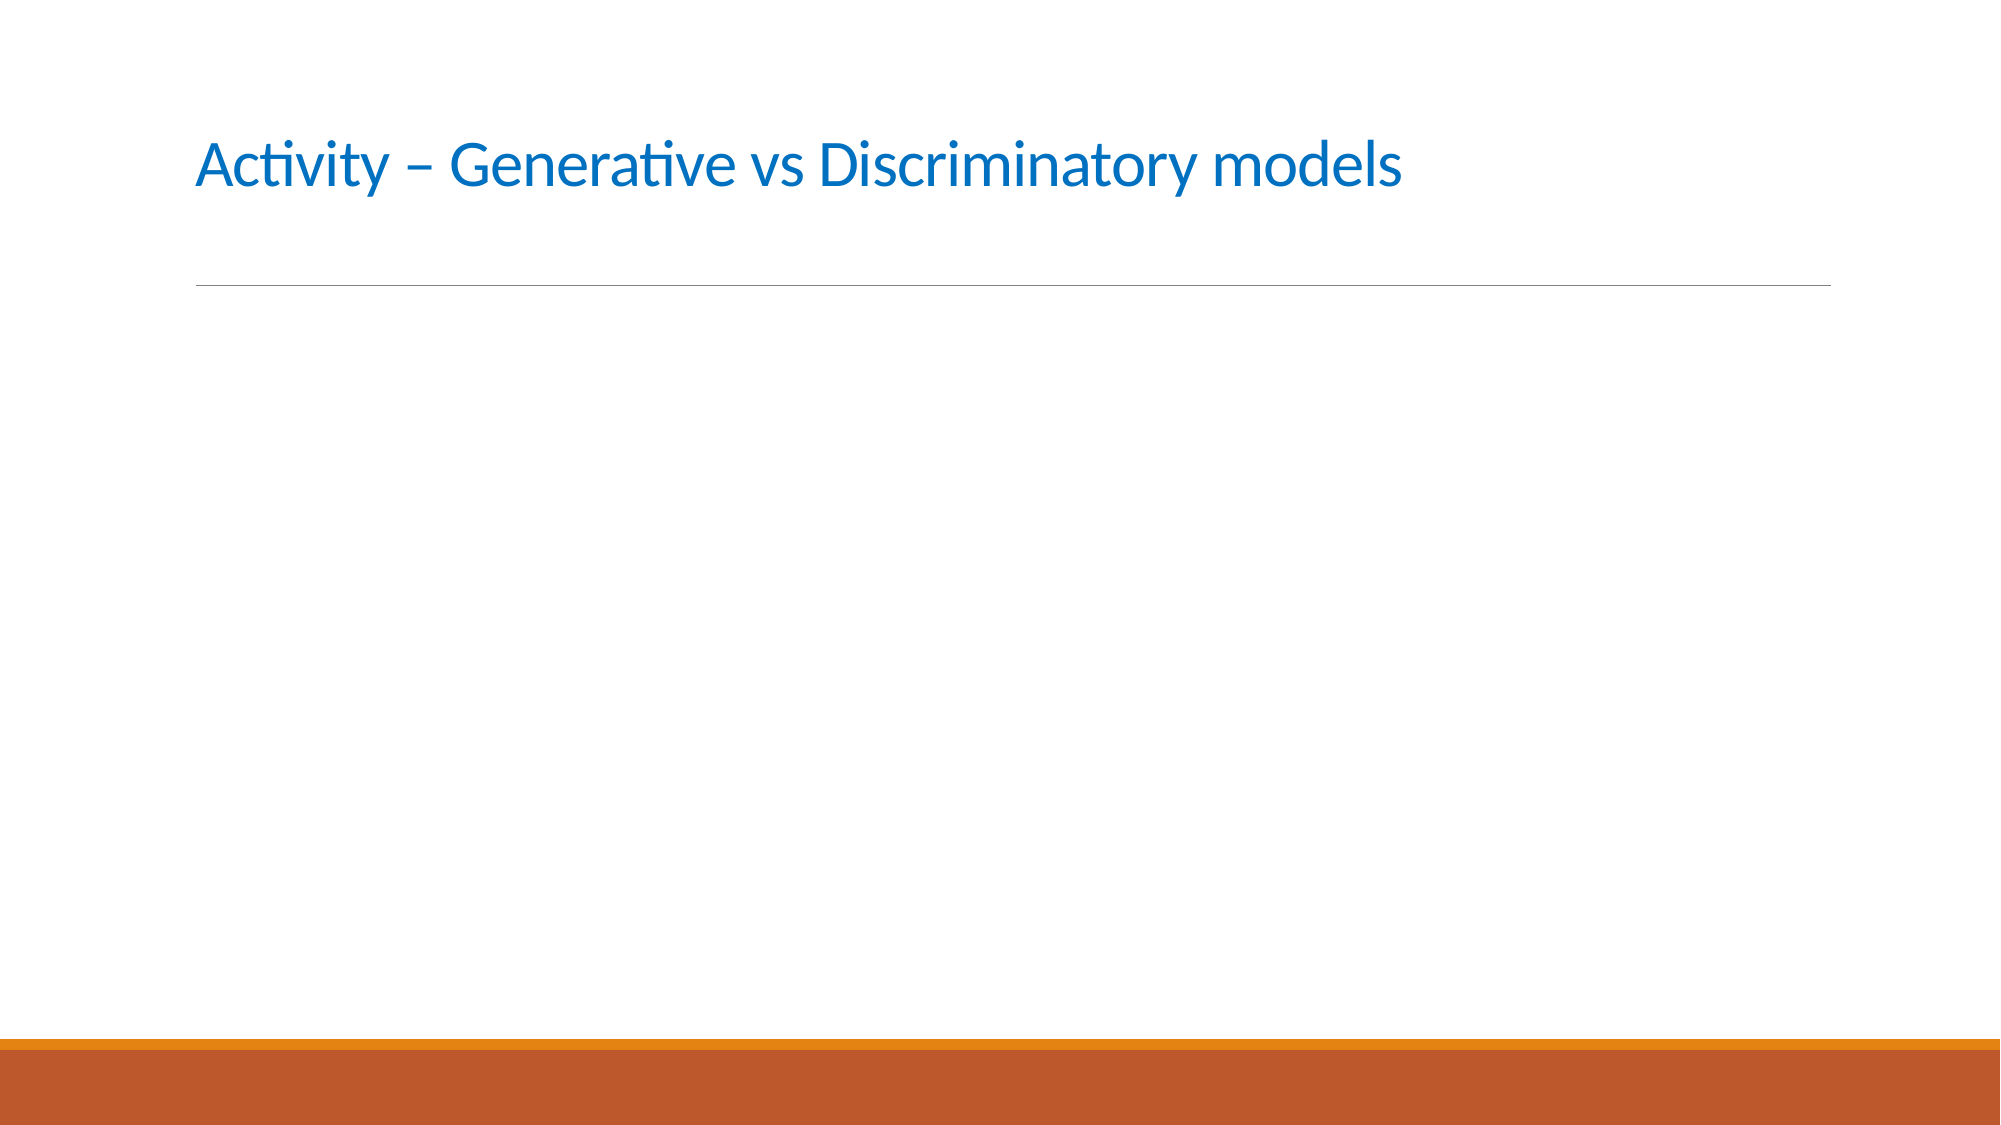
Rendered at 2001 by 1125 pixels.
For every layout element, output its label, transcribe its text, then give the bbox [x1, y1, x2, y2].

title Activity – Generative vs Discriminatory models [180, 47, 1830, 285]
